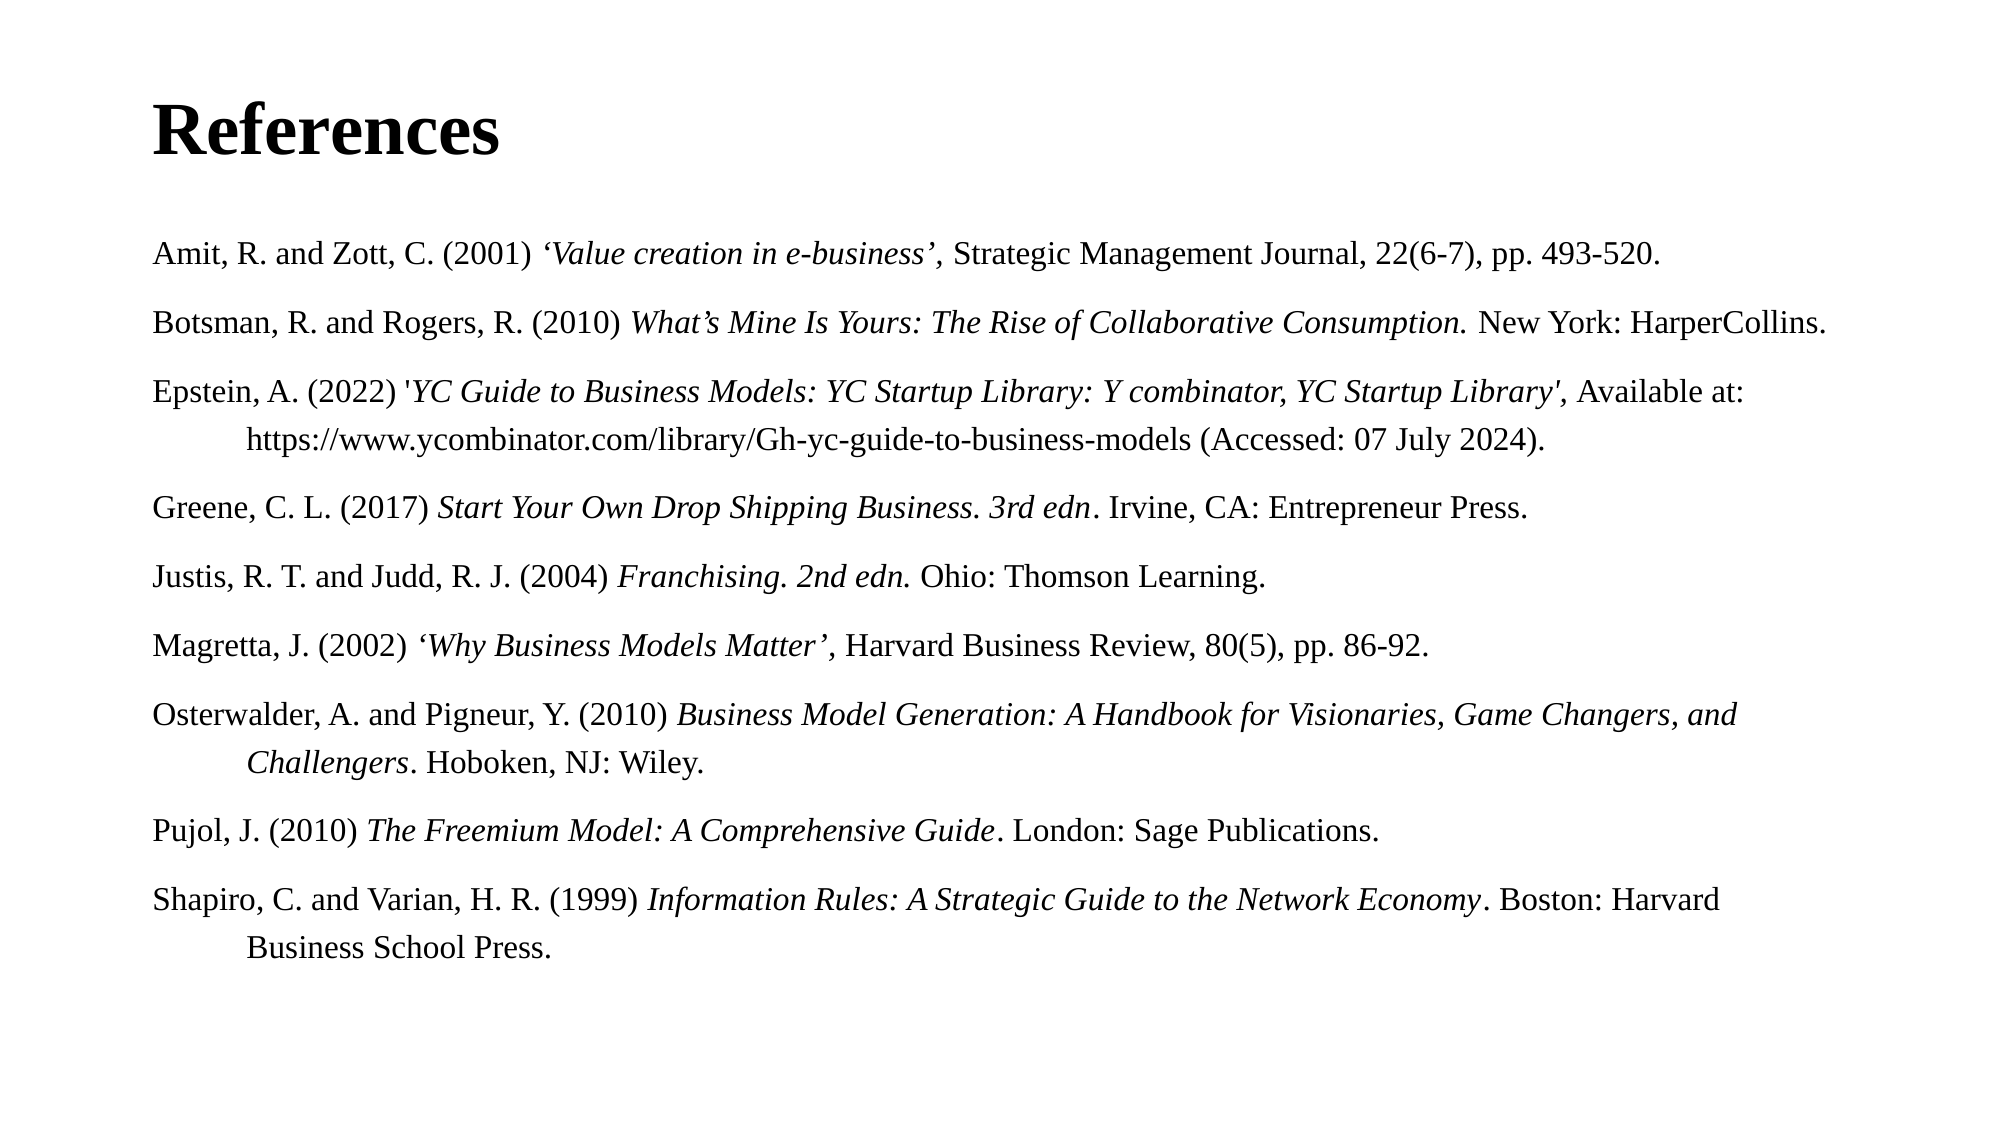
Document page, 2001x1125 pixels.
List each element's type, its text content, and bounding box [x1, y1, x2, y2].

title References [137, 59, 1863, 202]
list Amit, R. and Zott, C. (2001) ‘Value creation in e-business’, Strategic Management Journal, 22(6-7), pp. 493-520. Botsman, R. and Rogers, R. (2010) What’s Mine Is Yours: The Rise of Collaborative Consumption. New York: HarperCollins. Epstein, A. (2022) 'YC Guide to Business Models: YC Startup Library: Y combinator, YC Startup Library', Available at: https://www.ycombinator.com/library/Gh-yc-guide-to-business-models (Accessed: 07 July 2024). Greene, C. L. (2017) Start Your Own Drop Shipping Business. 3rd edn. Irvine, CA: Entrepreneur Press. Justis, R. T. and Judd, R. J. (2004) Franchising. 2nd edn. Ohio: Thomson Learning. Magretta, J. (2002) ‘Why Business Models Matter’, Harvard Business Review, 80(5), pp. 86-92. Osterwalder, A. and Pigneur, Y. (2010) Business Model Generation: A Handbook for Visionaries, Game Changers, and Challengers. Hoboken, NJ: Wiley. Pujol, J. (2010) The Freemium Model: A Comprehensive Guide. London: Sage Publications. Shapiro, C. and Varian, H. R. (1999) Information Rules: A Strategic Guide to the Network Economy. Boston: Harvard Business School Press. [137, 216, 1863, 1014]
